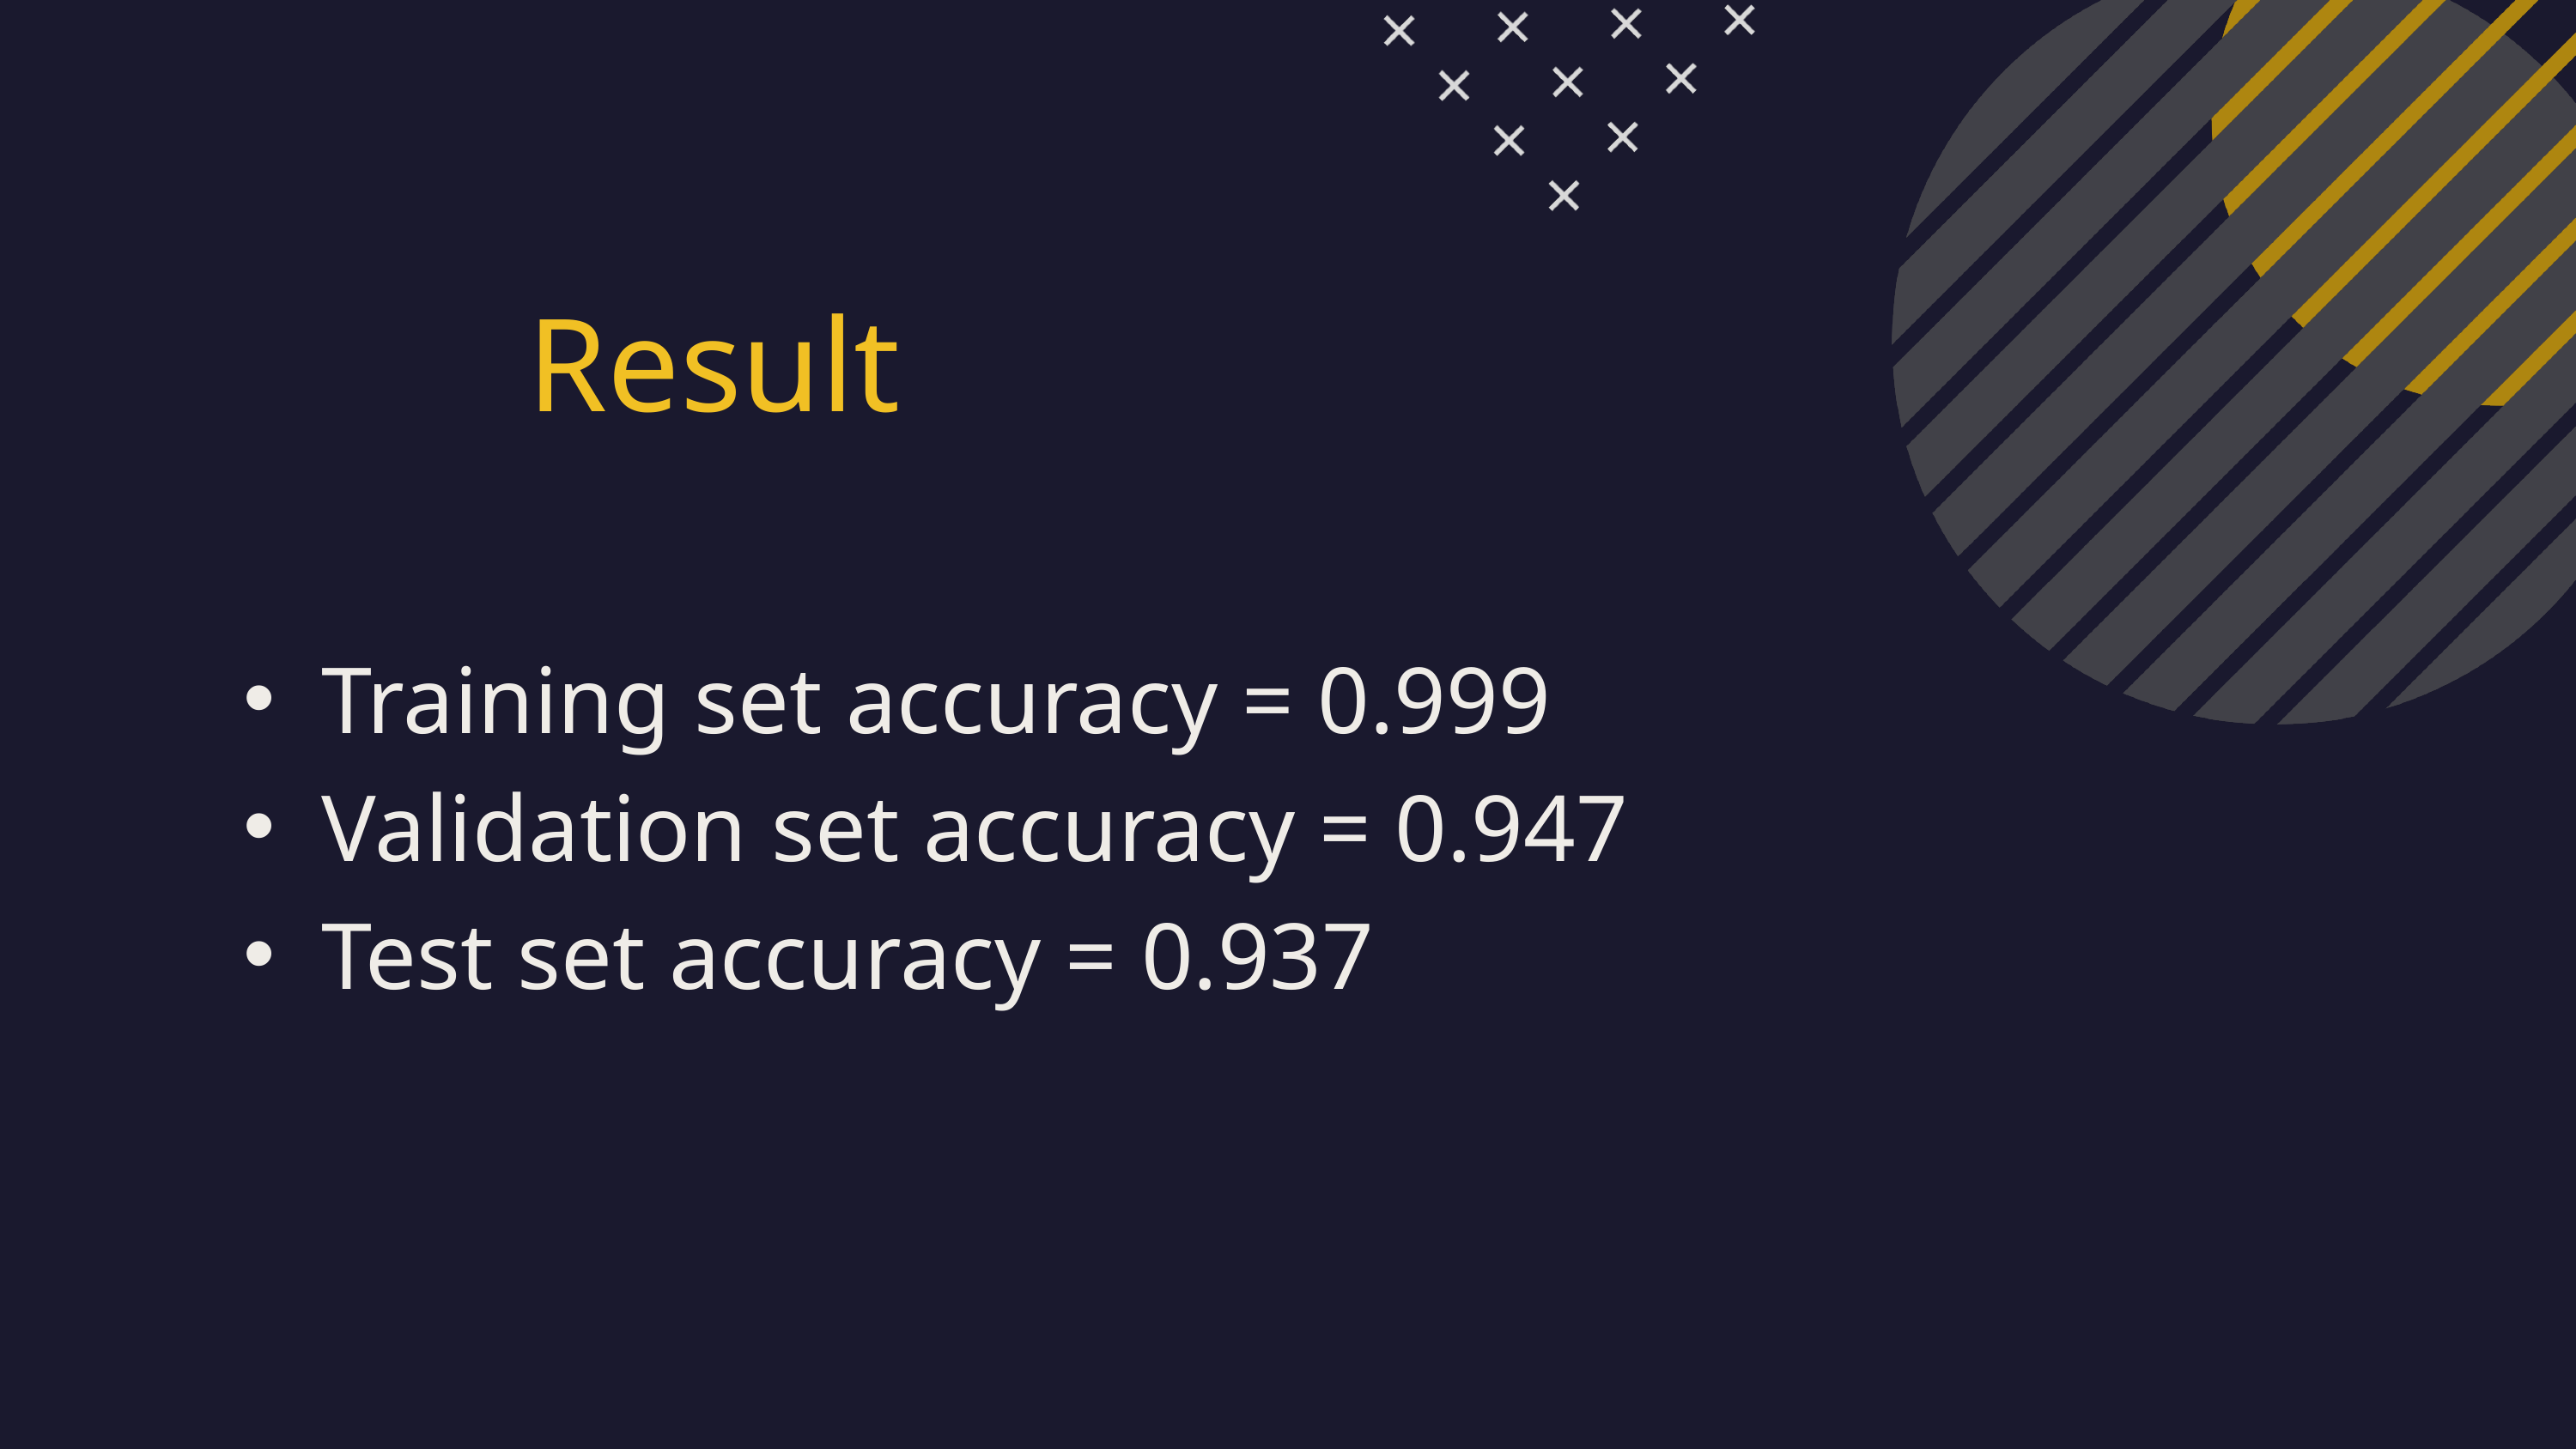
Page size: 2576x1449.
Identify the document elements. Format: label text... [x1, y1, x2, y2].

text_box Training set accuracy = 0.999 Validation set accuracy = 0.947 Test set accuracy = 0.937 [166, 624, 1731, 1008]
text_box Result [527, 257, 1887, 438]
picture [1372, 0, 1765, 221]
picture [1892, 0, 2576, 724]
